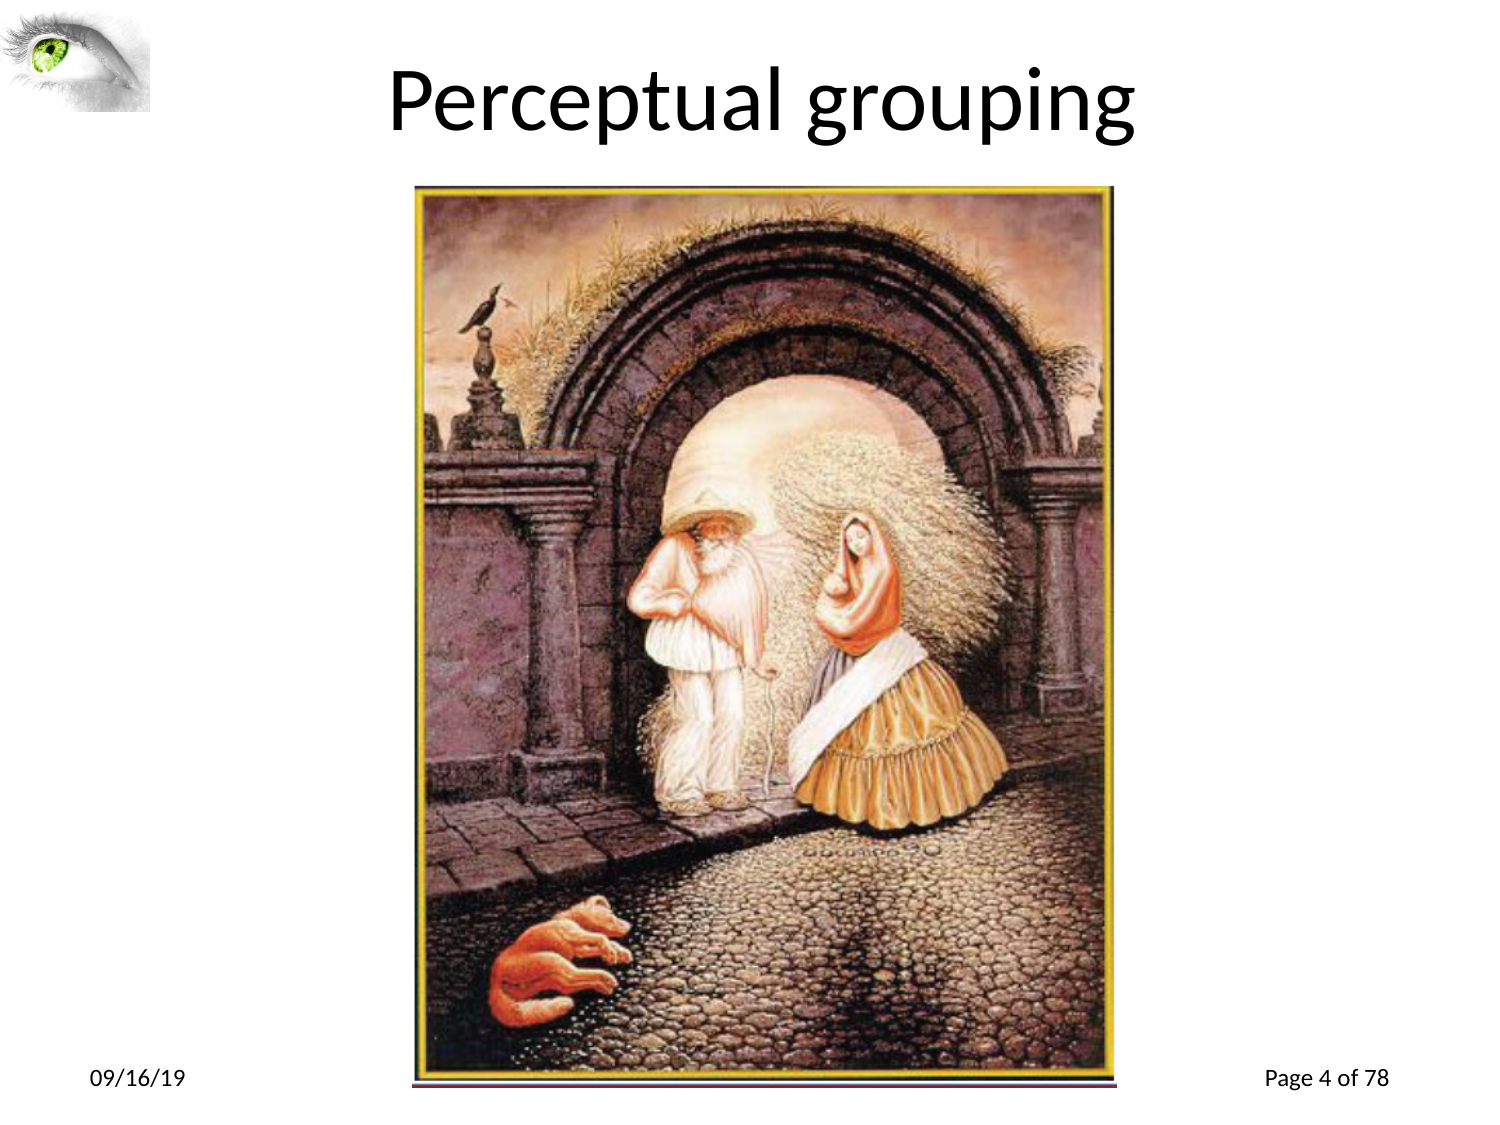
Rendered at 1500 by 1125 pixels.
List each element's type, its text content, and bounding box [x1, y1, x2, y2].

picture [0, 0, 87, 112]
picture [412, 182, 1118, 1088]
title Perceptual grouping [87, 0, 1438, 188]
